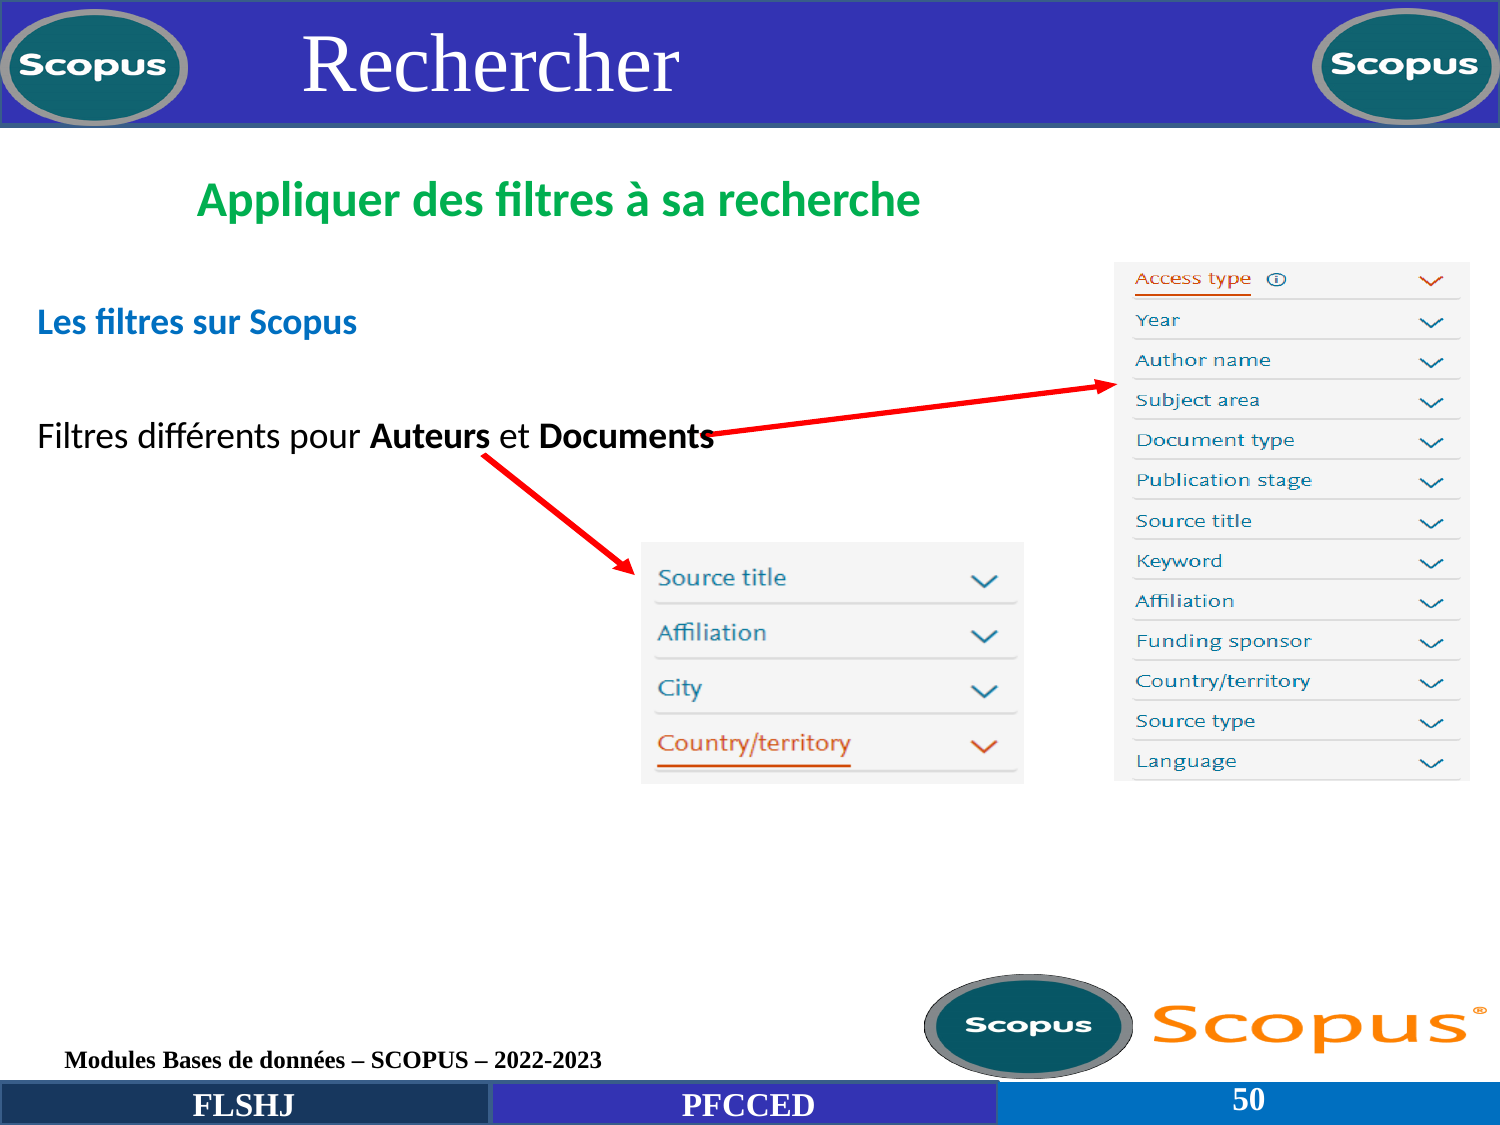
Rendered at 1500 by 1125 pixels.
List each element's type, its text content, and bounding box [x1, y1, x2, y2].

footer PFCCED [679, 1084, 850, 1125]
title Rechercher [299, 23, 1250, 214]
text_box Appliquer des filtres à sa recherche Les filtres sur Scopus Filtres différents pour Auteurs et Documents [35, 164, 985, 457]
picture [1312, 7, 1500, 125]
slide_number FLSHJ [190, 1084, 300, 1125]
text_box Modules Bases de données – SCOPUS – 2022-2023 [62, 1047, 647, 1074]
picture [0, 9, 188, 127]
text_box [479, 262, 1470, 785]
slide_number 50 [1226, 1088, 1273, 1125]
picture [924, 974, 1488, 1079]
